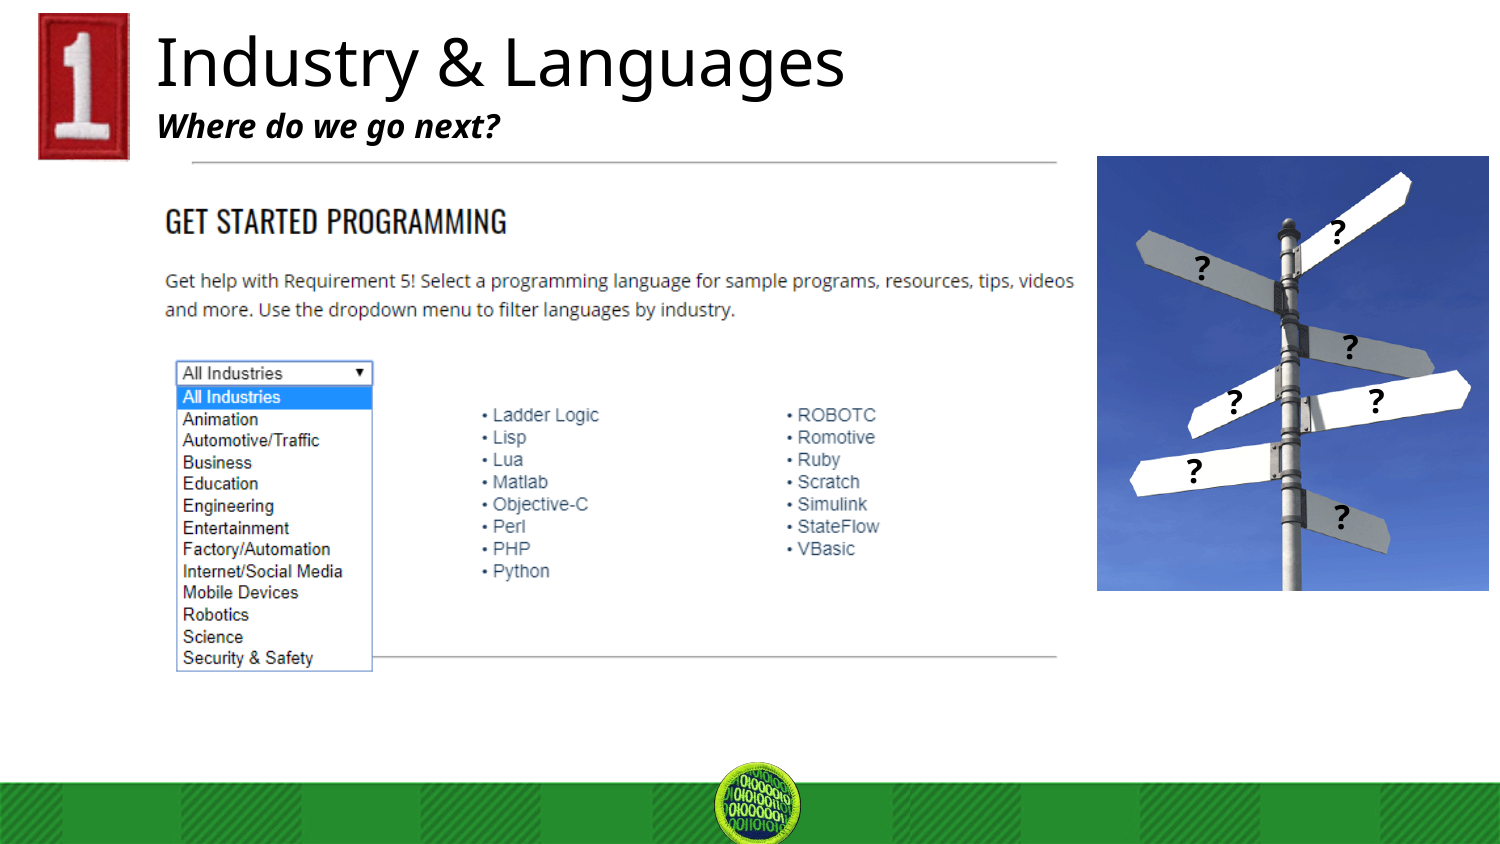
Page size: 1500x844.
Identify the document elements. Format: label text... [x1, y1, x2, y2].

title Industry & Languages [141, 12, 1480, 94]
picture [0, 762, 1500, 844]
picture [1097, 155, 1489, 591]
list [157, 154, 1098, 690]
list Where do we go next? [141, 98, 1476, 148]
picture [38, 13, 130, 162]
